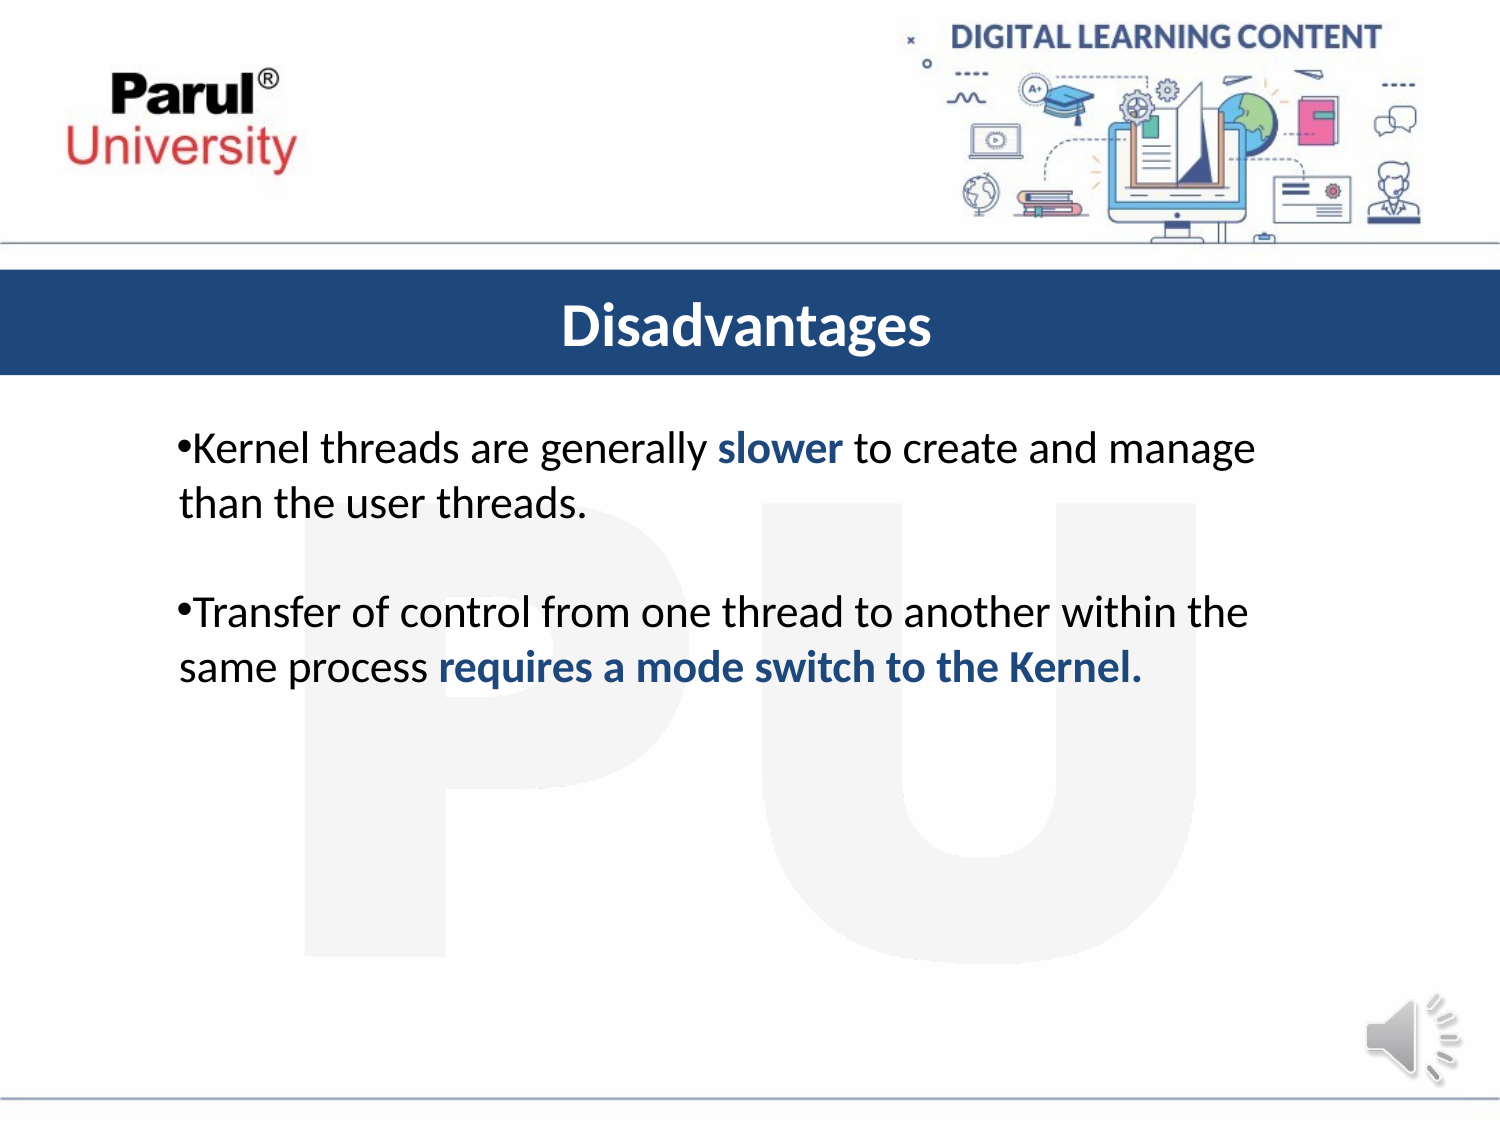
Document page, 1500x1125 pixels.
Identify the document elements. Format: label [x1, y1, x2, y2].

picture [1364, 989, 1465, 1090]
text_box [0, 0, 1500, 1125]
